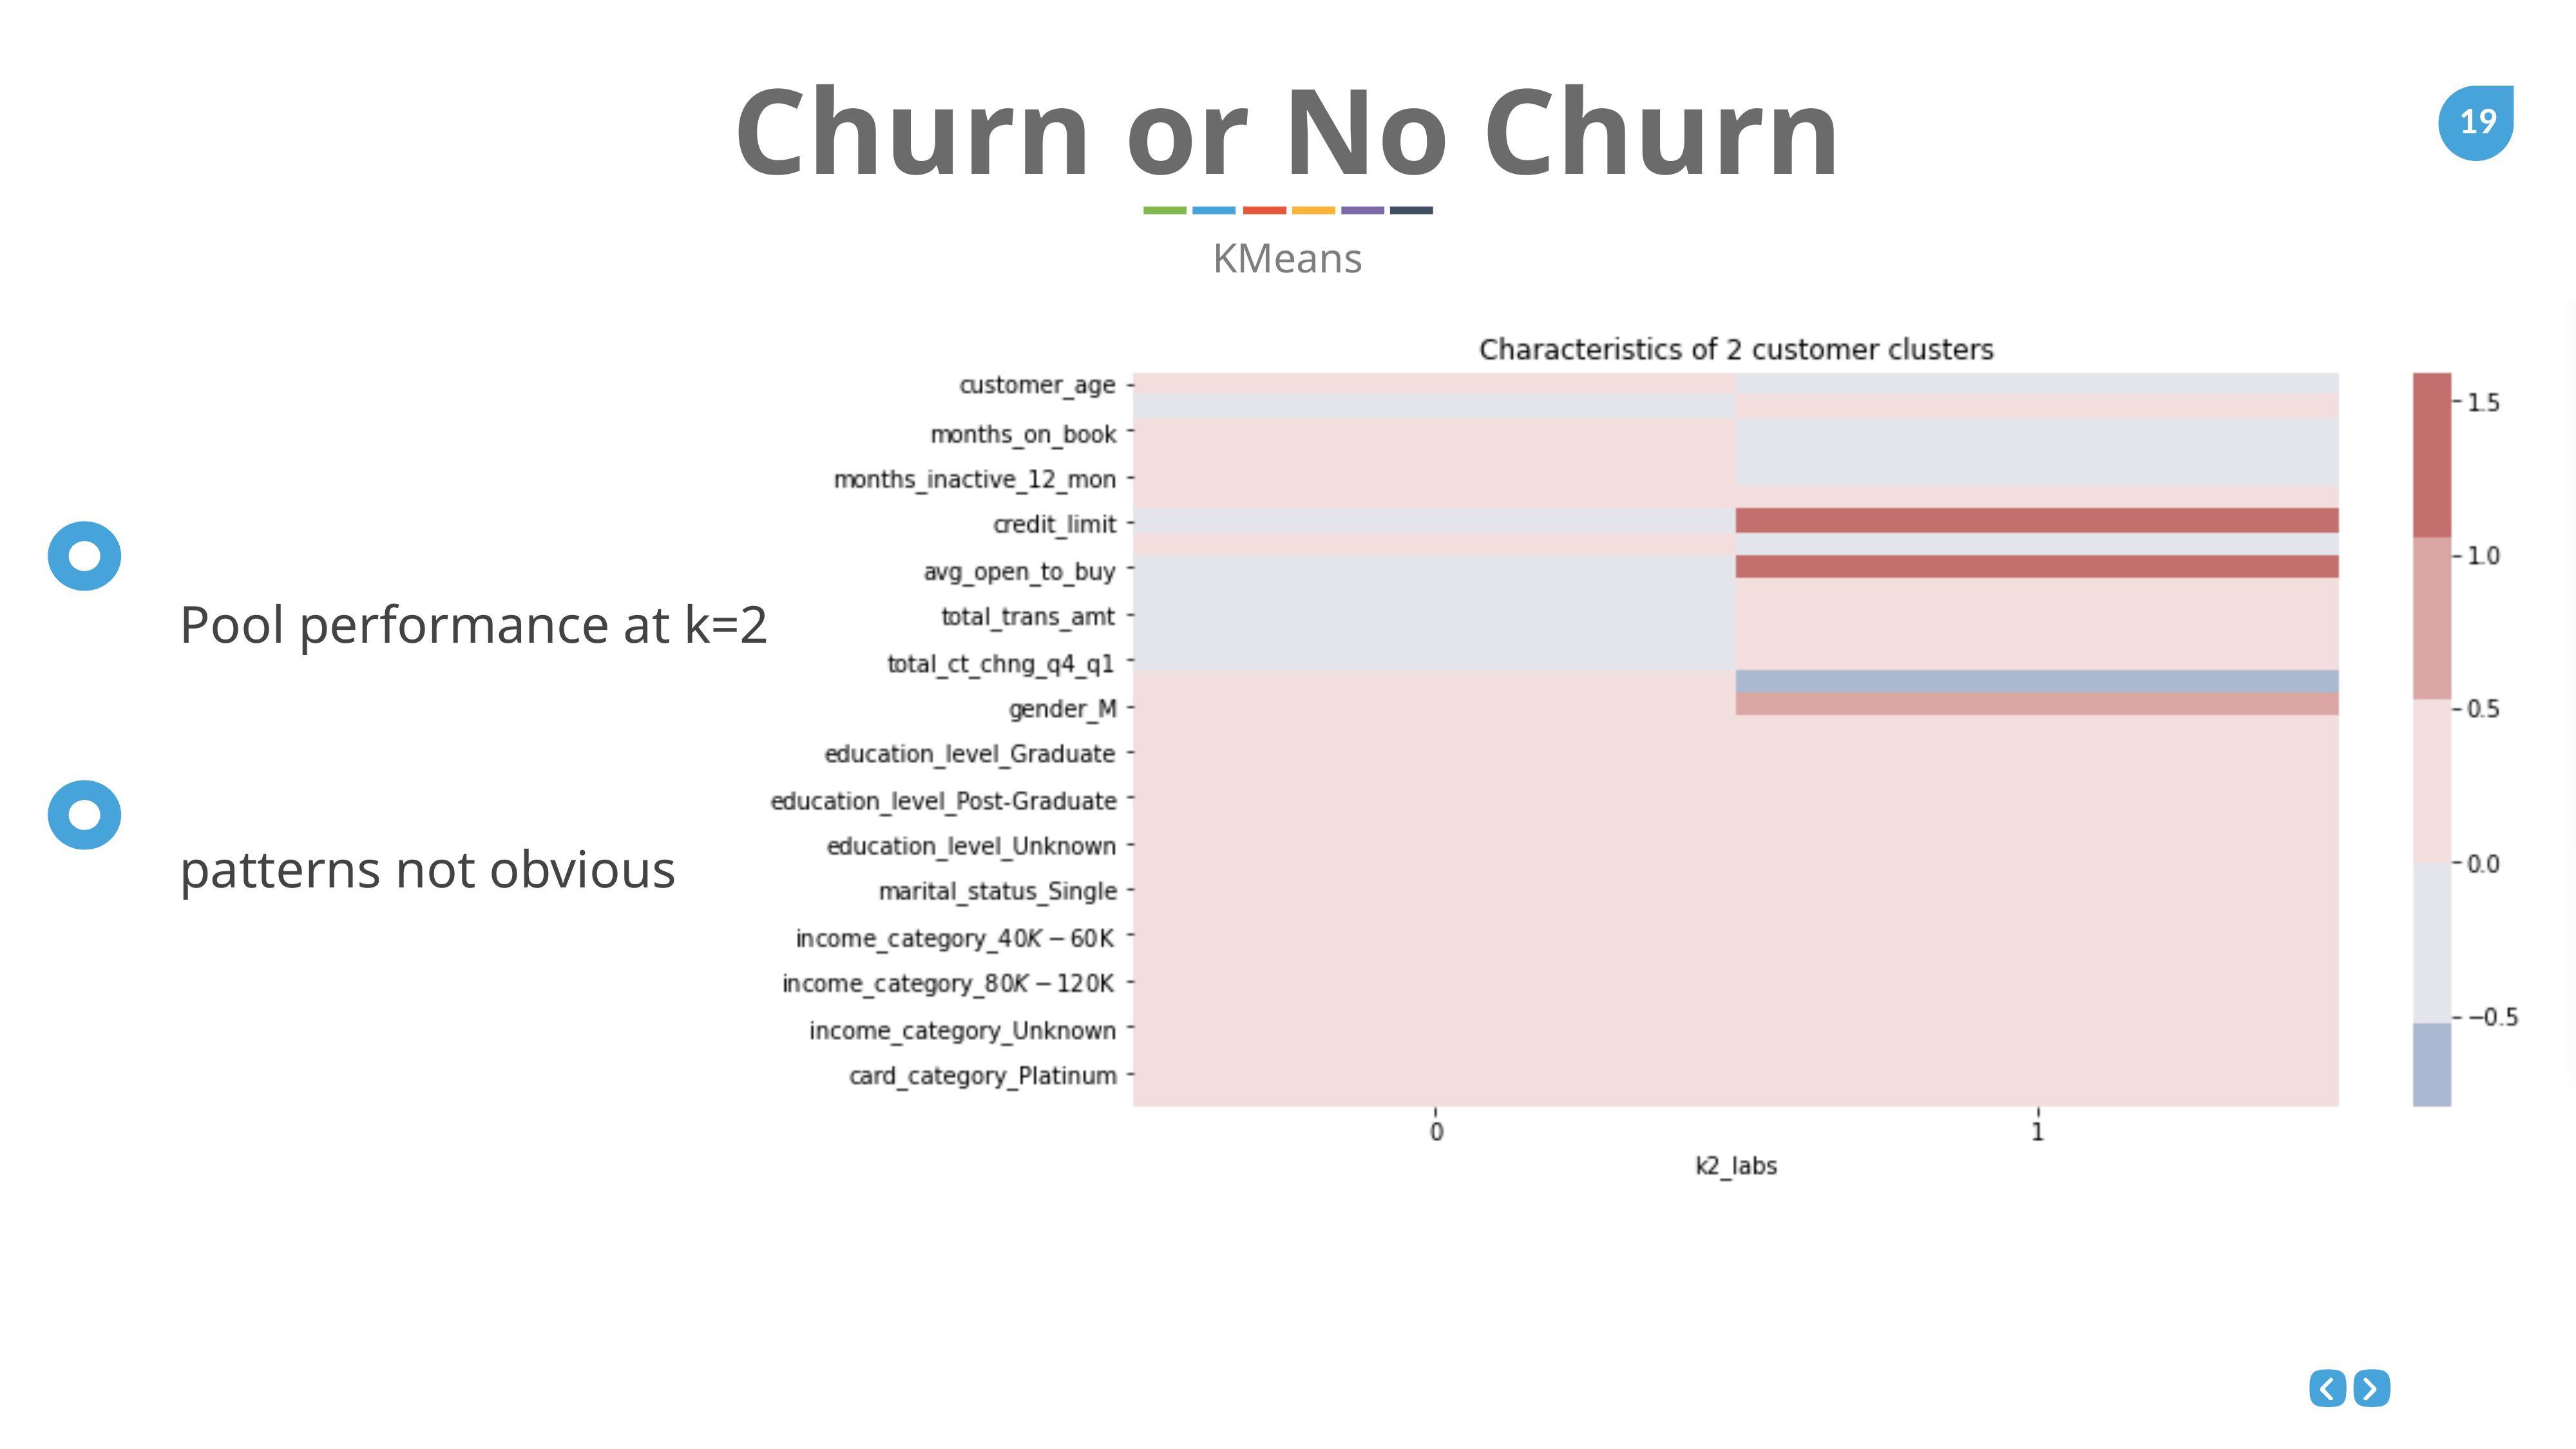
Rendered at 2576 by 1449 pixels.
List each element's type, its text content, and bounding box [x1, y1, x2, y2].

text_box Pool performance at k=2 patterns not obvious [121, 521, 695, 908]
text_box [181, 51, 2394, 214]
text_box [47, 780, 122, 850]
text_box KMeans [1129, 223, 1447, 291]
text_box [47, 521, 122, 591]
picture [700, 299, 2576, 1196]
